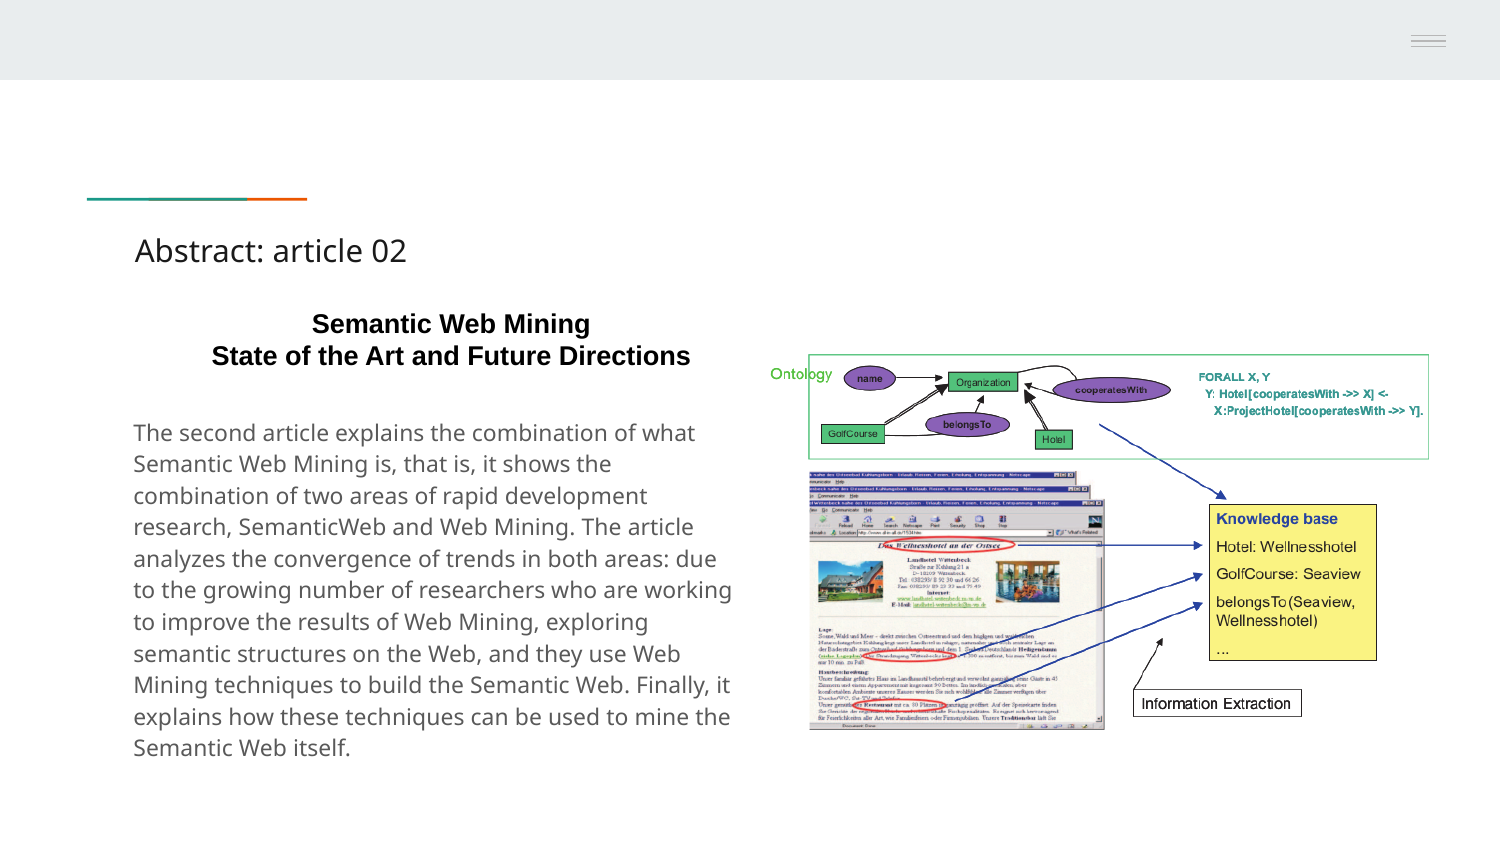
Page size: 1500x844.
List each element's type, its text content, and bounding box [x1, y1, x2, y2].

picture [756, 333, 1443, 742]
list The second article explains the combination of what Semantic Web Mining is, that is, it shows the combination of two areas of rapid development research, SemanticWeb and Web Mining. The article analyzes the convergence of trends in both areas: due to the growing number of researchers who are working to improve the results of Web Mining, exploring semantic structures on the Web, and they use Web Mining techniques to build the Semantic Web. Finally, it explains how these techniques can be used to mine the Semantic Web itself. [118, 399, 757, 801]
title Abstract: article 02 Semantic Web Mining State of the Art and Future Directions [119, 216, 783, 386]
